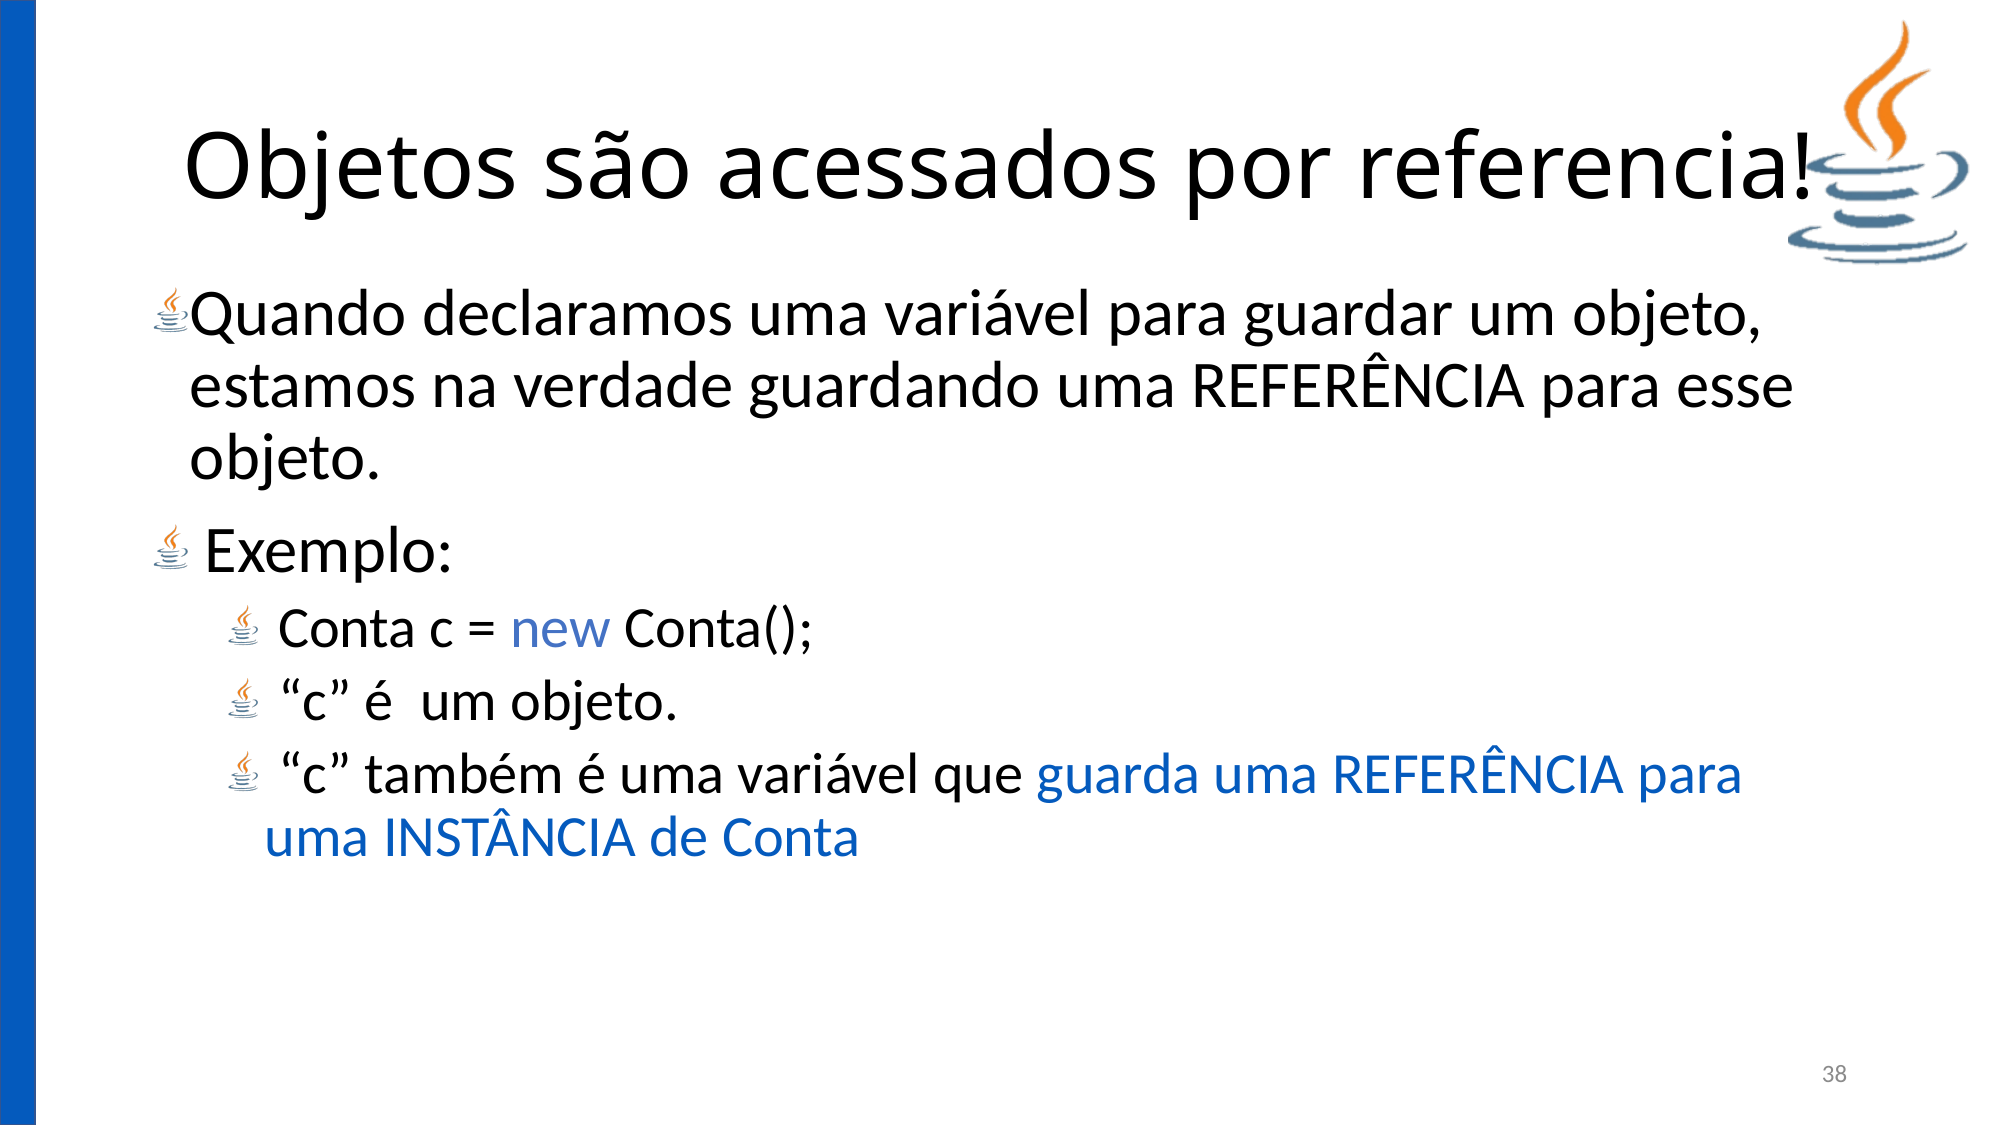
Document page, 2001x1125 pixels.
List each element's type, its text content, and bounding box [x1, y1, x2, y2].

picture [227, 677, 260, 719]
picture [227, 750, 260, 792]
slide_number 38 [1412, 1042, 1863, 1103]
picture [152, 286, 190, 333]
title Objetos são acessados por referencia! [137, 59, 1779, 270]
text_box [0, 0, 36, 1125]
picture [152, 523, 190, 570]
text_box Quando declaramos uma variável para guardar um objeto, estamos na verdade guardando uma REFERÊNCIA para esse objeto. Exemplo: Conta c = new Conta(); “c” é um objeto. “c” também é uma variável que guarda uma REFERÊNCIA para uma INSTÂNCIA de Conta [137, 270, 1863, 1014]
picture [1779, 15, 1982, 270]
picture [227, 604, 260, 646]
